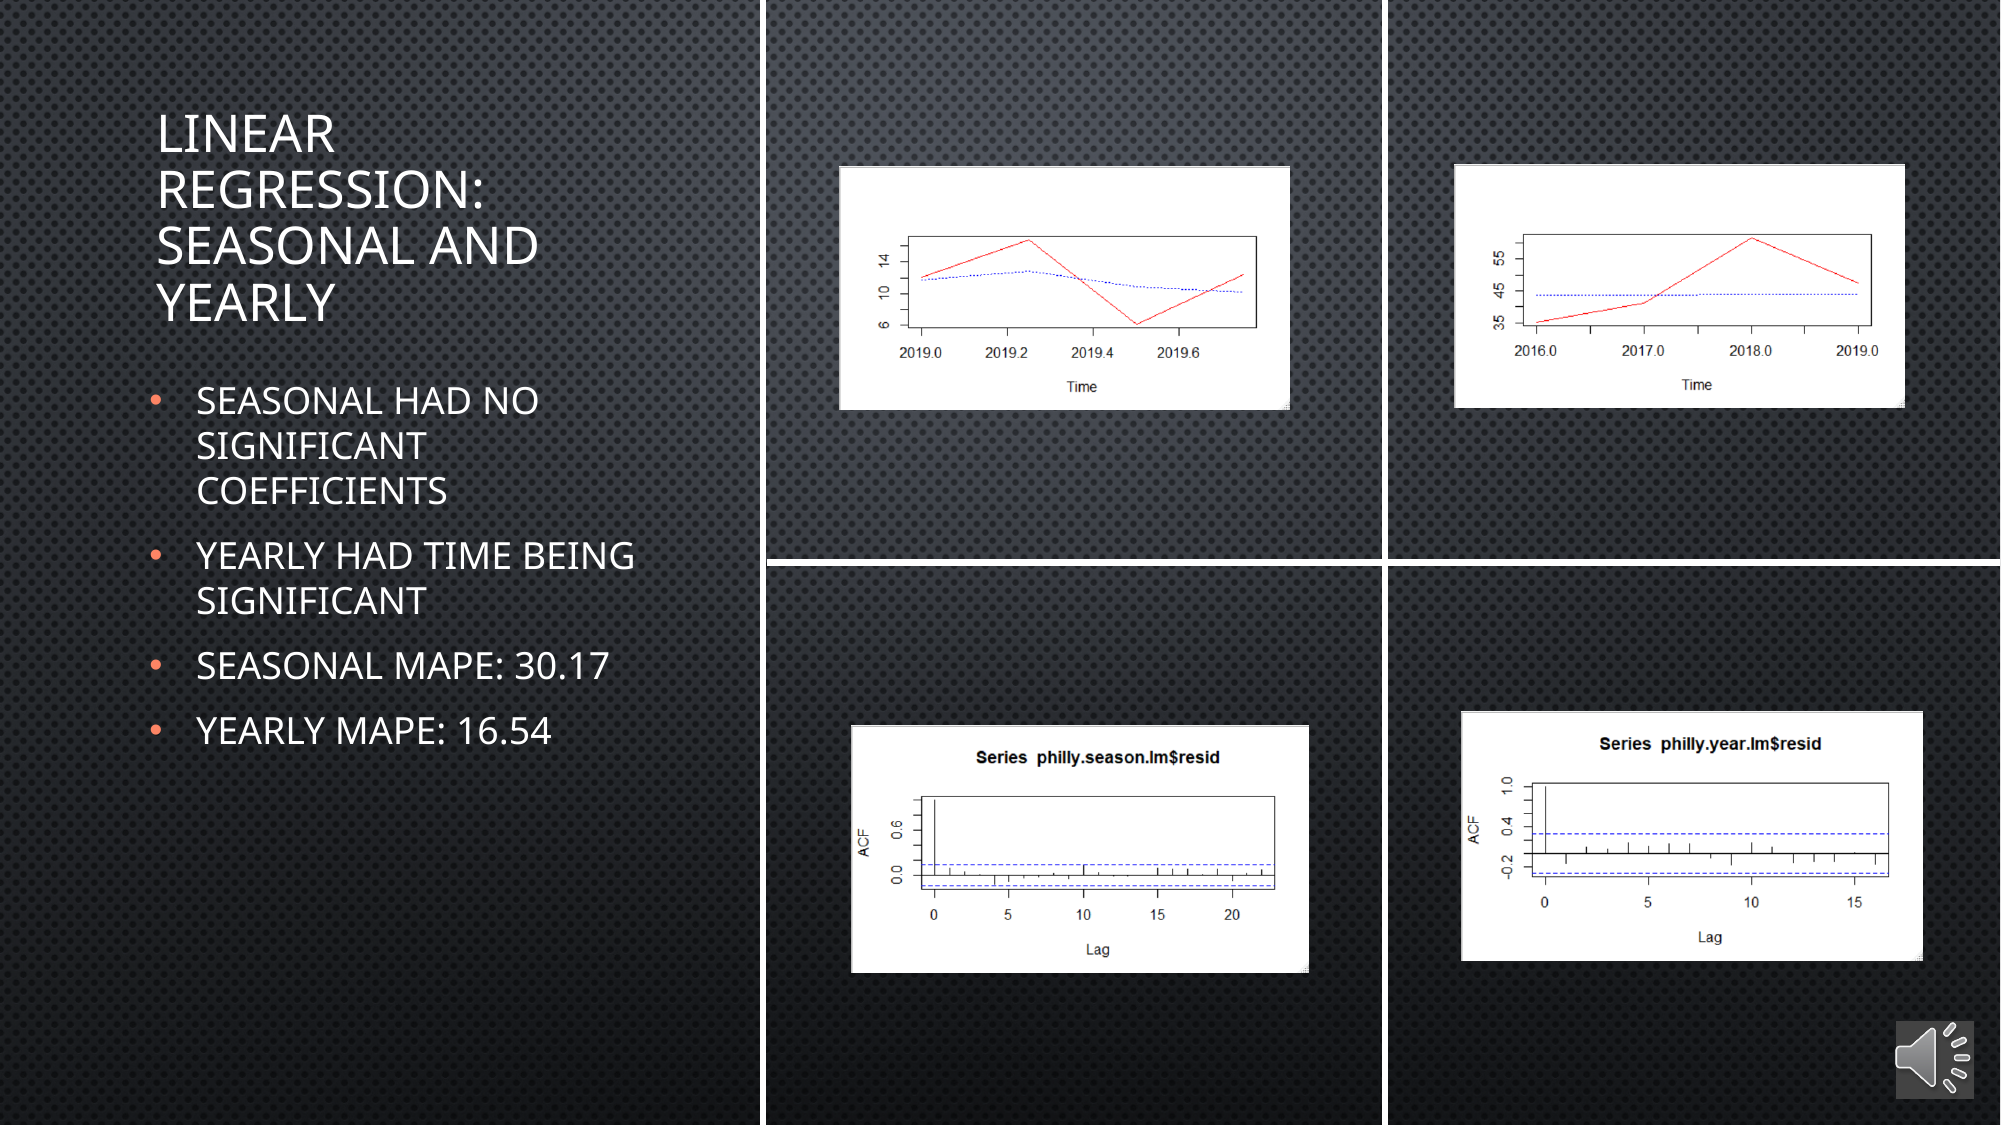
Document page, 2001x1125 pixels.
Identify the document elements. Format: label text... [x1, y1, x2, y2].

text_box [0, 0, 760, 1125]
picture [1894, 1019, 1976, 1101]
text_box [1388, 0, 2000, 559]
title Linear regression: seasonal and yearly [141, 99, 681, 340]
text_box [766, 0, 1382, 1125]
picture [1460, 711, 1923, 961]
text_box [1388, 566, 2000, 1125]
picture [1454, 164, 1905, 408]
picture [839, 166, 1290, 410]
picture [851, 725, 1310, 973]
